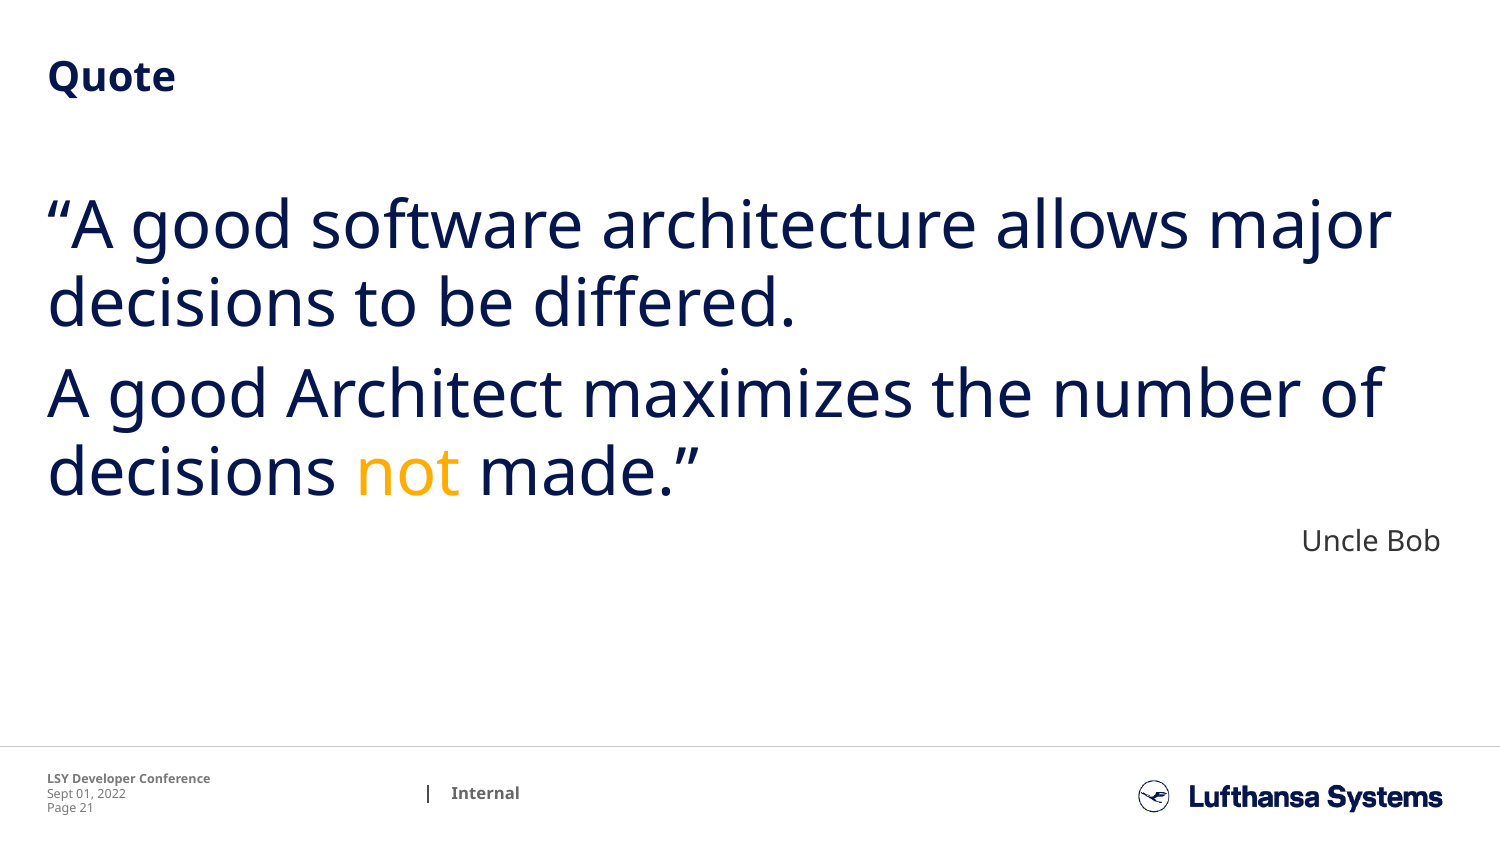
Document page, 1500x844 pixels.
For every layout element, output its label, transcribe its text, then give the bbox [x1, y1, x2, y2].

footer LSY Developer Conference [47, 771, 402, 787]
slide_number Page 21 [47, 801, 103, 817]
picture [1136, 778, 1443, 813]
title Quote [47, 49, 1442, 145]
list “A good software architecture allows major decisions to be differed. A good Architect maximizes the number of decisions not made.” Uncle Bob [47, 185, 1442, 747]
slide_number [47, 787, 138, 801]
